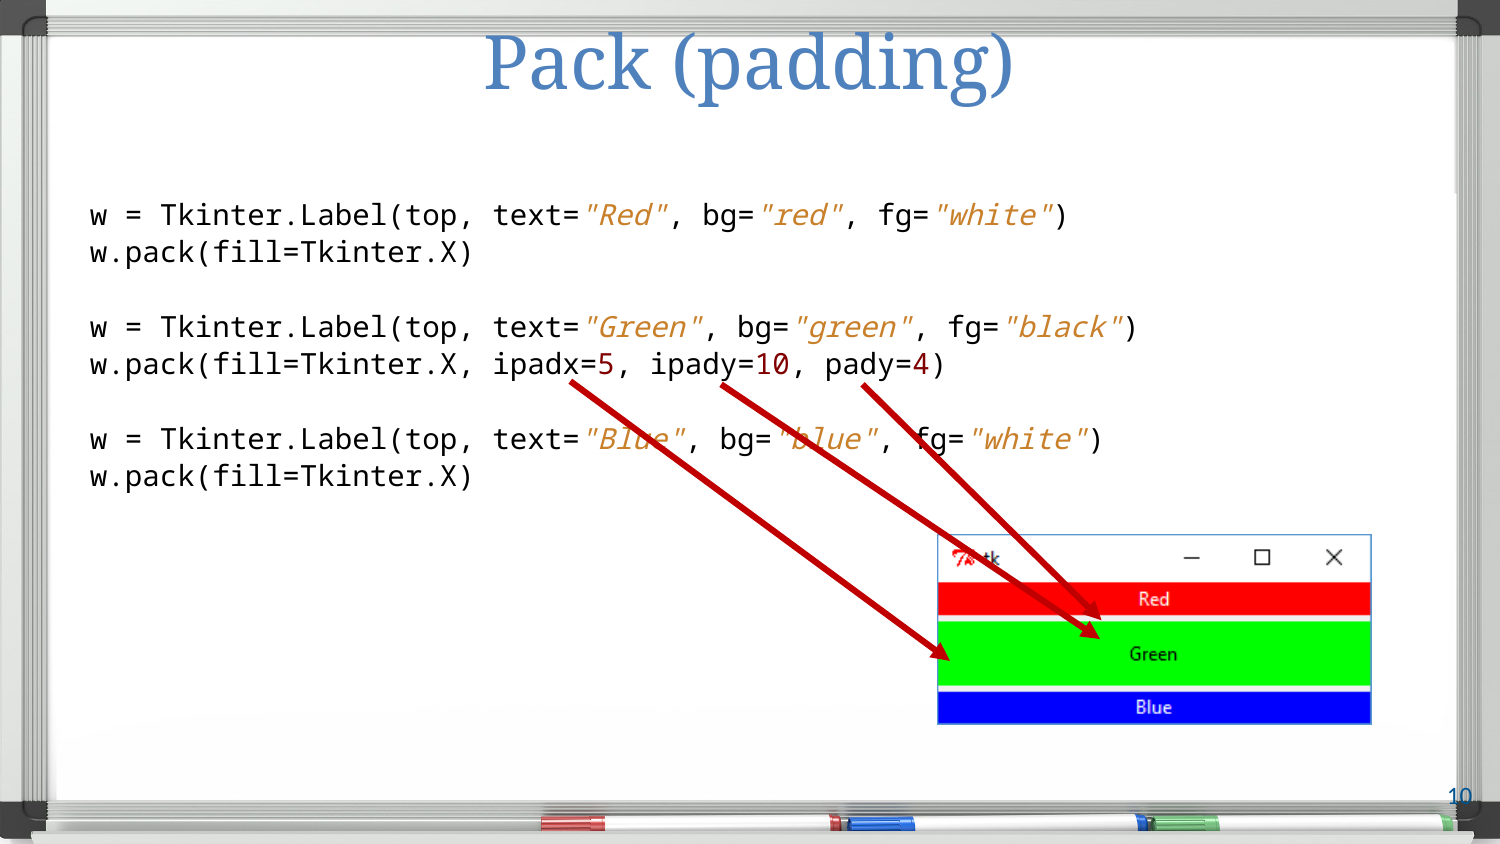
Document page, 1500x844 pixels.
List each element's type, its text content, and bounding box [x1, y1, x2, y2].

text_box w = Tkinter.Label(top, text="Red", bg="red", fg="white") w.pack(fill=Tkinter.X) w = Tkinter.Label(top, text="Green", bg="green", fg="black") w.pack(fill=Tkinter.X, ipadx=5, ipady=10, pady=4) w = Tkinter.Label(top, text="Blue", bg="blue", fg="white") w.pack(fill=Tkinter.X) [74, 186, 1275, 530]
title Pack (padding) [12, 9, 1488, 110]
slide_number 10 [1387, 771, 1488, 817]
picture [0, 0, 1500, 844]
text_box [953, 384, 1101, 640]
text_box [570, 380, 951, 662]
